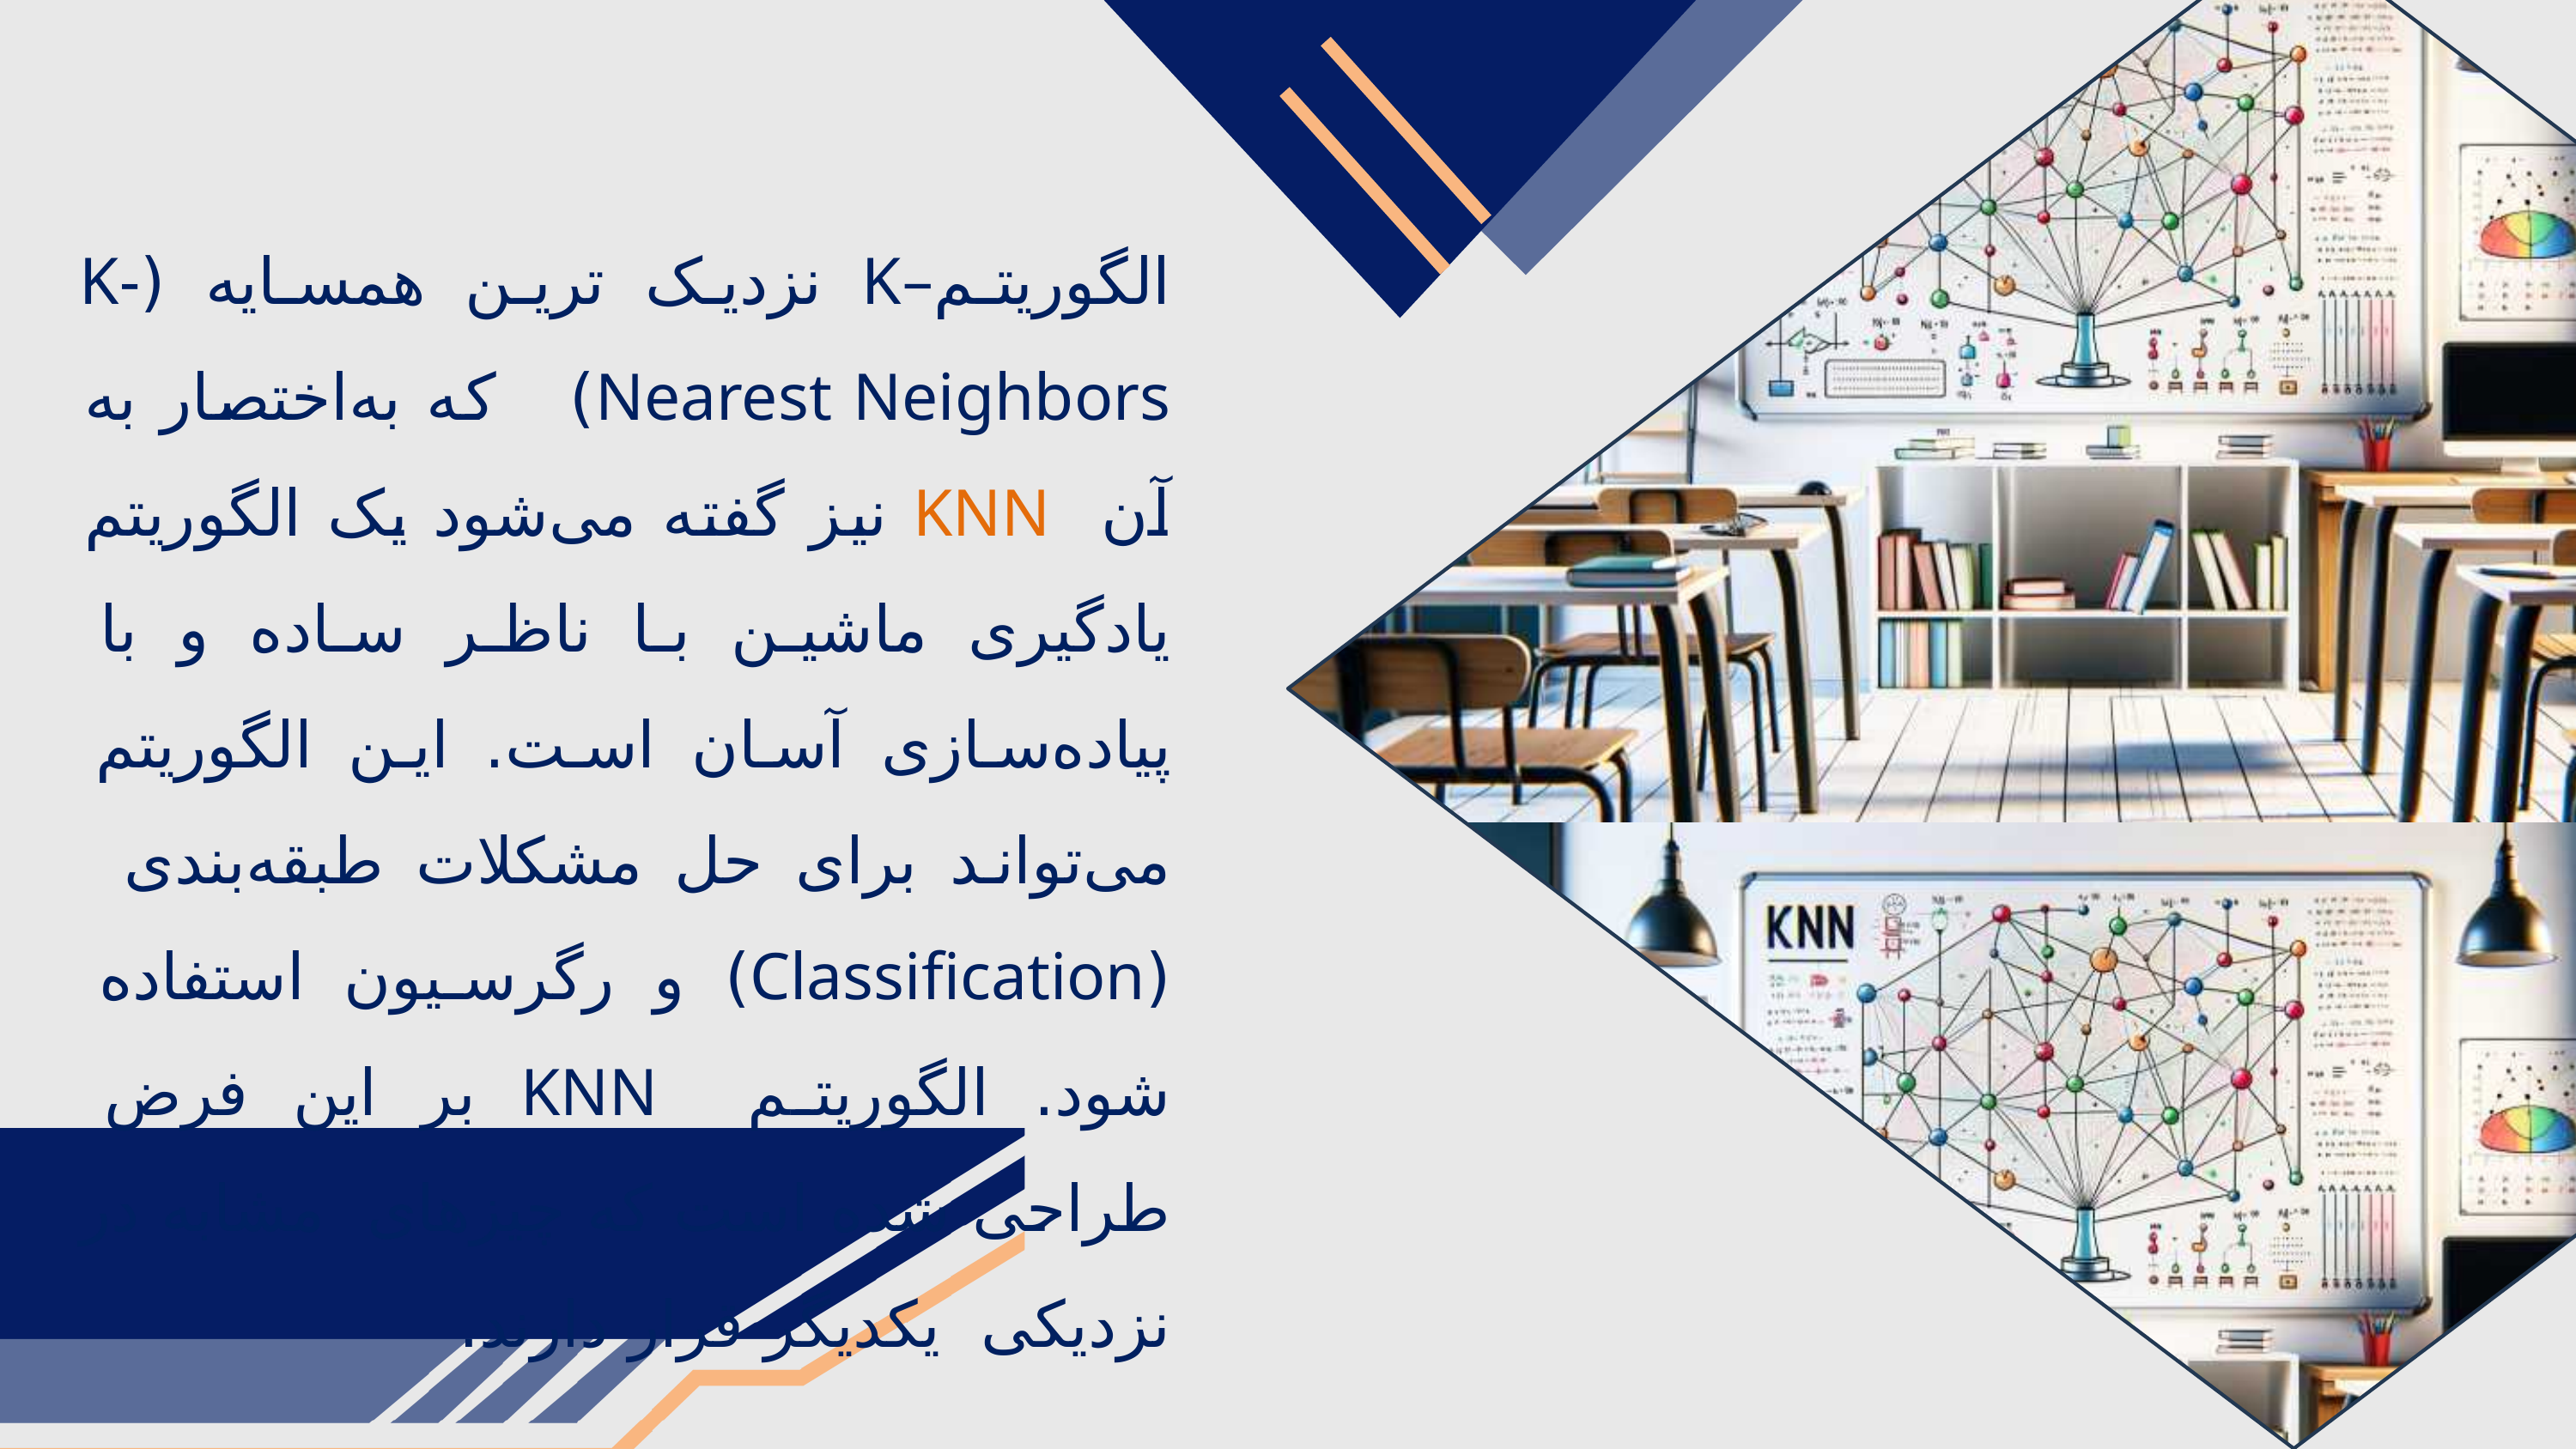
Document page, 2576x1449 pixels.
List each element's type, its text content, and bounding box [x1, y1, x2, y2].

text_box [0, 1128, 1025, 1449]
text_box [872, 0, 1929, 318]
text_box [1285, 0, 2576, 1449]
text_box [1932, 0, 2055, 276]
text_box الگوریتم–K نزدیک ترین همسایه (K-Nearest Neighbors) که به‌اختصار به آن KNN نیز گفته می‌شود یک الگوریتم یادگیری ماشین با ناظر ساده و با پیاده‌سازی آسان است. این الگوریتم می‌تواند برای حل مشکلات طبقه‌بندی (Classification) و رگرسیون استفاده شود. الگوریتم KNN بر این فرض طراحی شده است که چیزهای مشابه در نزدیکی یکدیگر قرار دارند. [80, 201, 1171, 1361]
